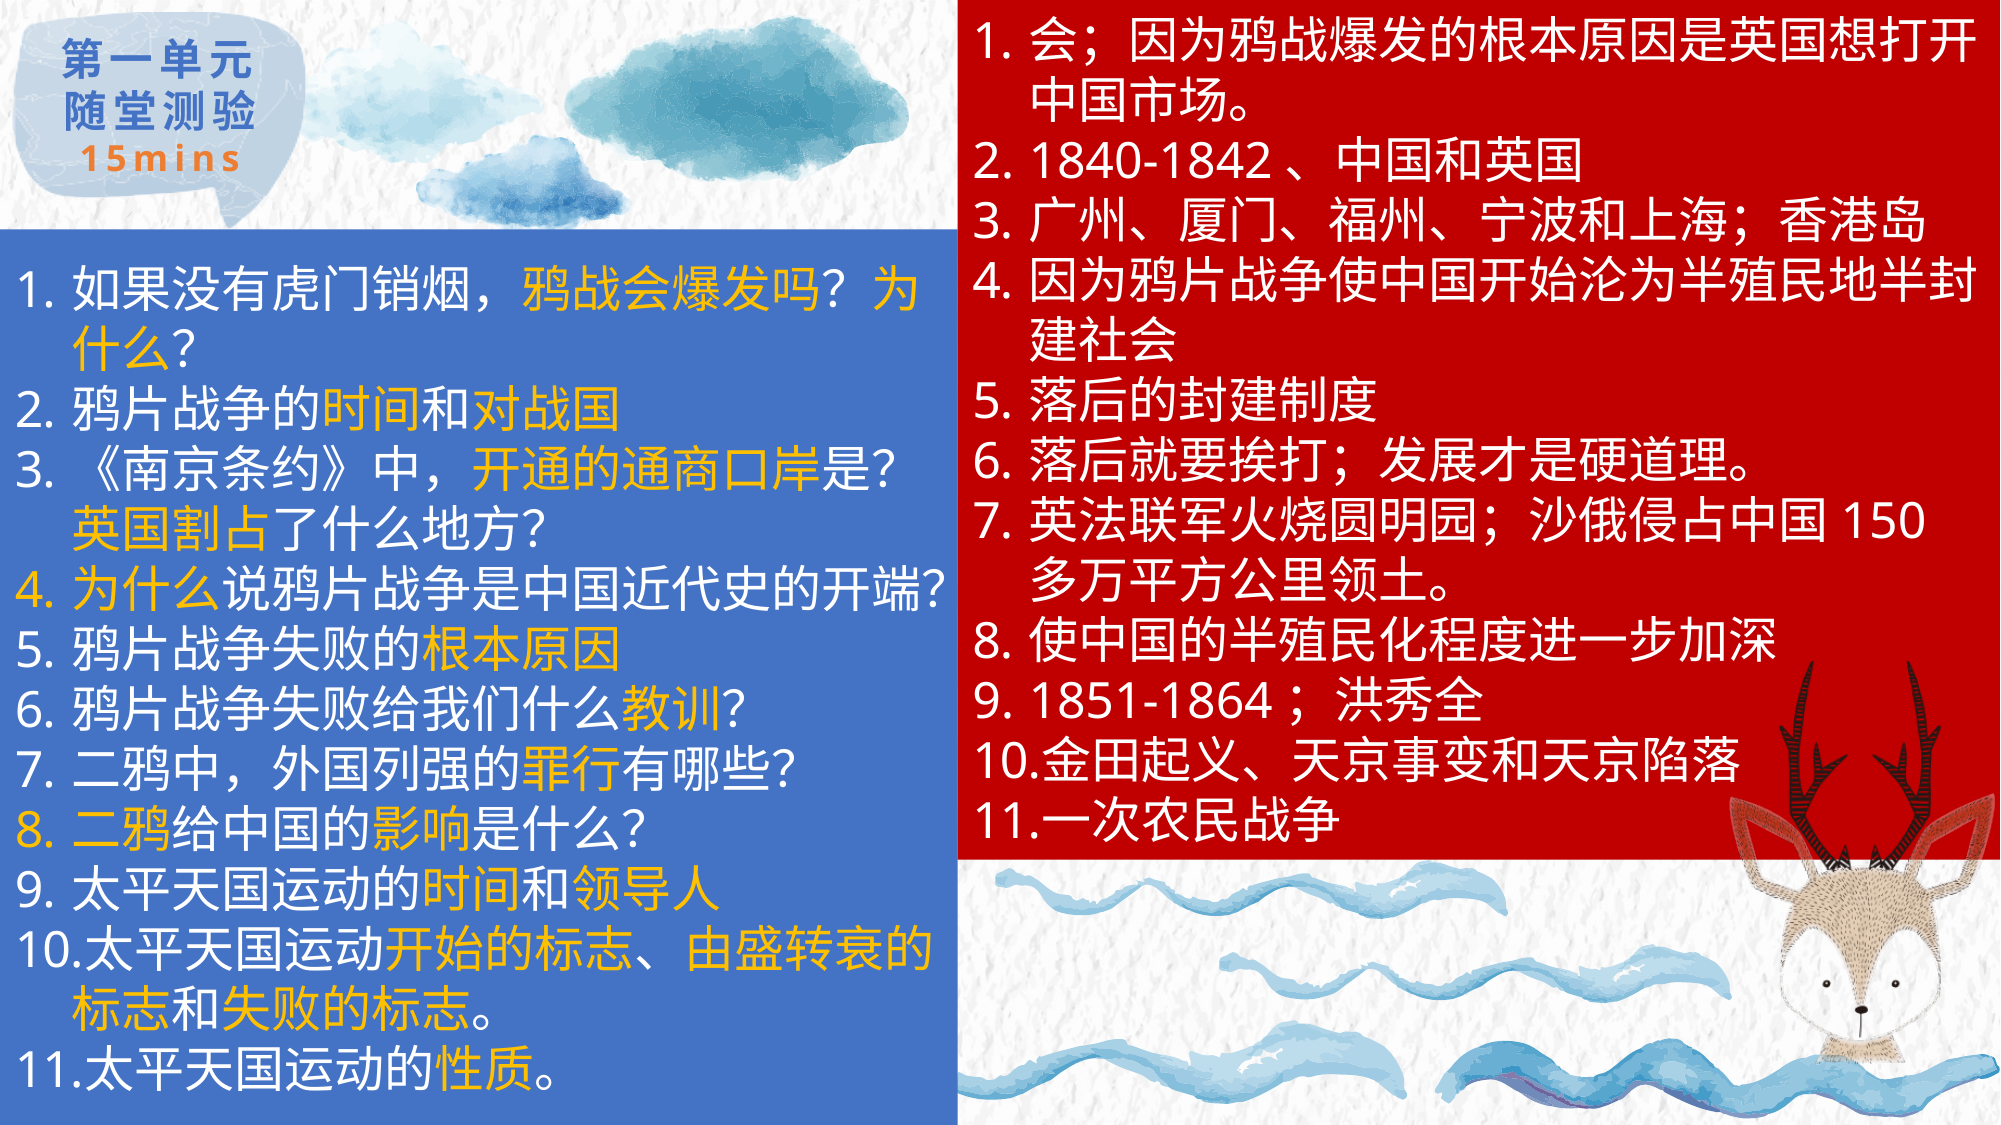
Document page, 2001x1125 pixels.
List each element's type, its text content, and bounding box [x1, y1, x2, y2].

picture [1519, 23, 1785, 134]
text_box 会；因为鸦战爆发的根本原因是英国想打开中国市场。 1840-1842、中国和英国 广州、厦门、福州、宁波和上海；香港岛 因为鸦片战争使中国开始沦为半殖民地半封建社会 落后的封建制度 落后就要挨打；发展才是硬道理。 英法联军火烧圆明园；沙俄侵占中国150多万平方公里领土。 使中国的半殖民化程度进一步加深 1851-1864；洪秀全 金田起义、天京事变和天京陷落 一次农民战争 [956, 0, 2000, 861]
picture [0, 0, 956, 237]
text_box 如果没有虎门销烟，鸦战会爆发吗？为什么？ 鸦片战争的时间和对战国 《南京条约》中，开通的通商口岸是？英国割占了什么地方？ 为什么说鸦片战争是中国近代史的开端？ 鸦片战争失败的根本原因 鸦片战争失败给我们什么教训？ 二鸦中，外国列强的罪行有哪些？ 二鸦给中国的影响是什么？ 太平天国运动的时间和领导人 太平天国运动开始的标志、由盛转衰的标志和失败的标志。 太平天国运动的性质。 [0, 228, 959, 1125]
picture [12, 918, 753, 1017]
picture [233, 0, 2001, 1125]
